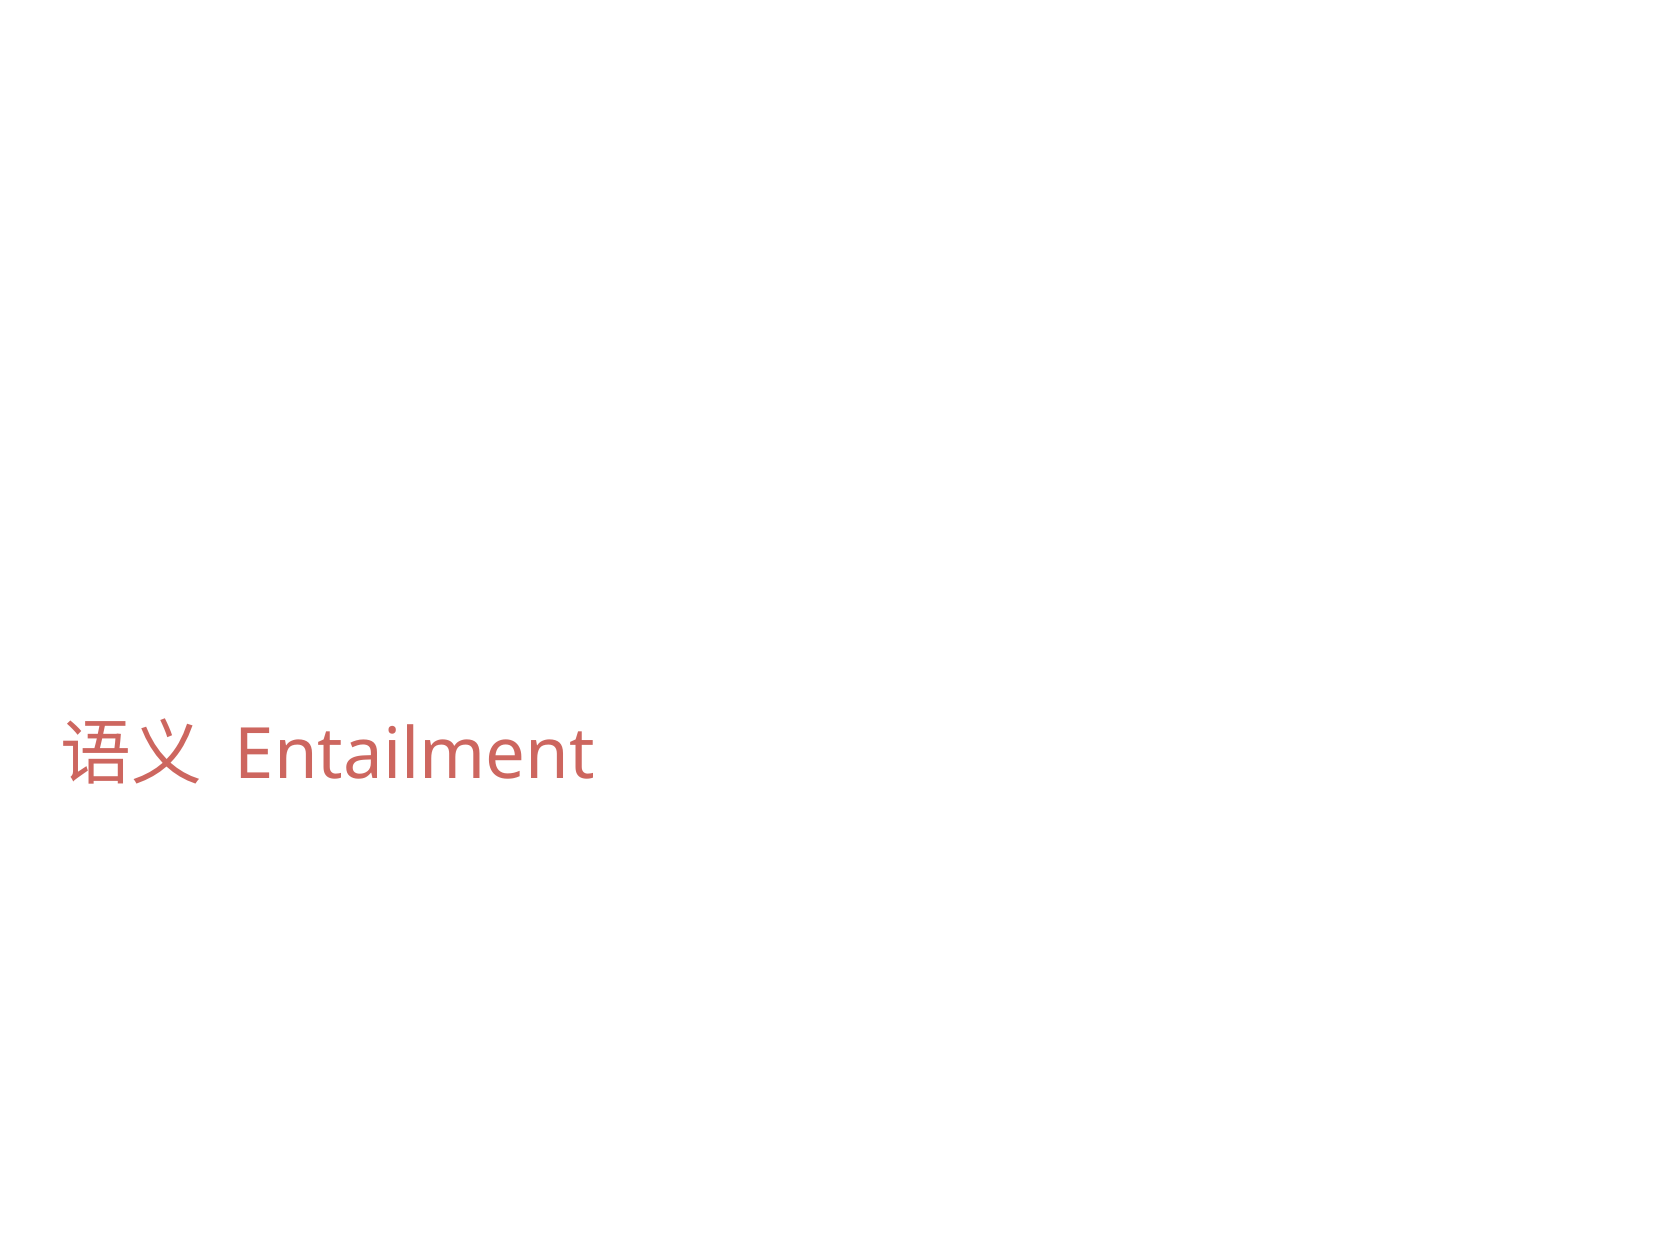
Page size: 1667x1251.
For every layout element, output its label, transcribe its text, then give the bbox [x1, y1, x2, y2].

list 语义 Entailment [53, 700, 1616, 800]
